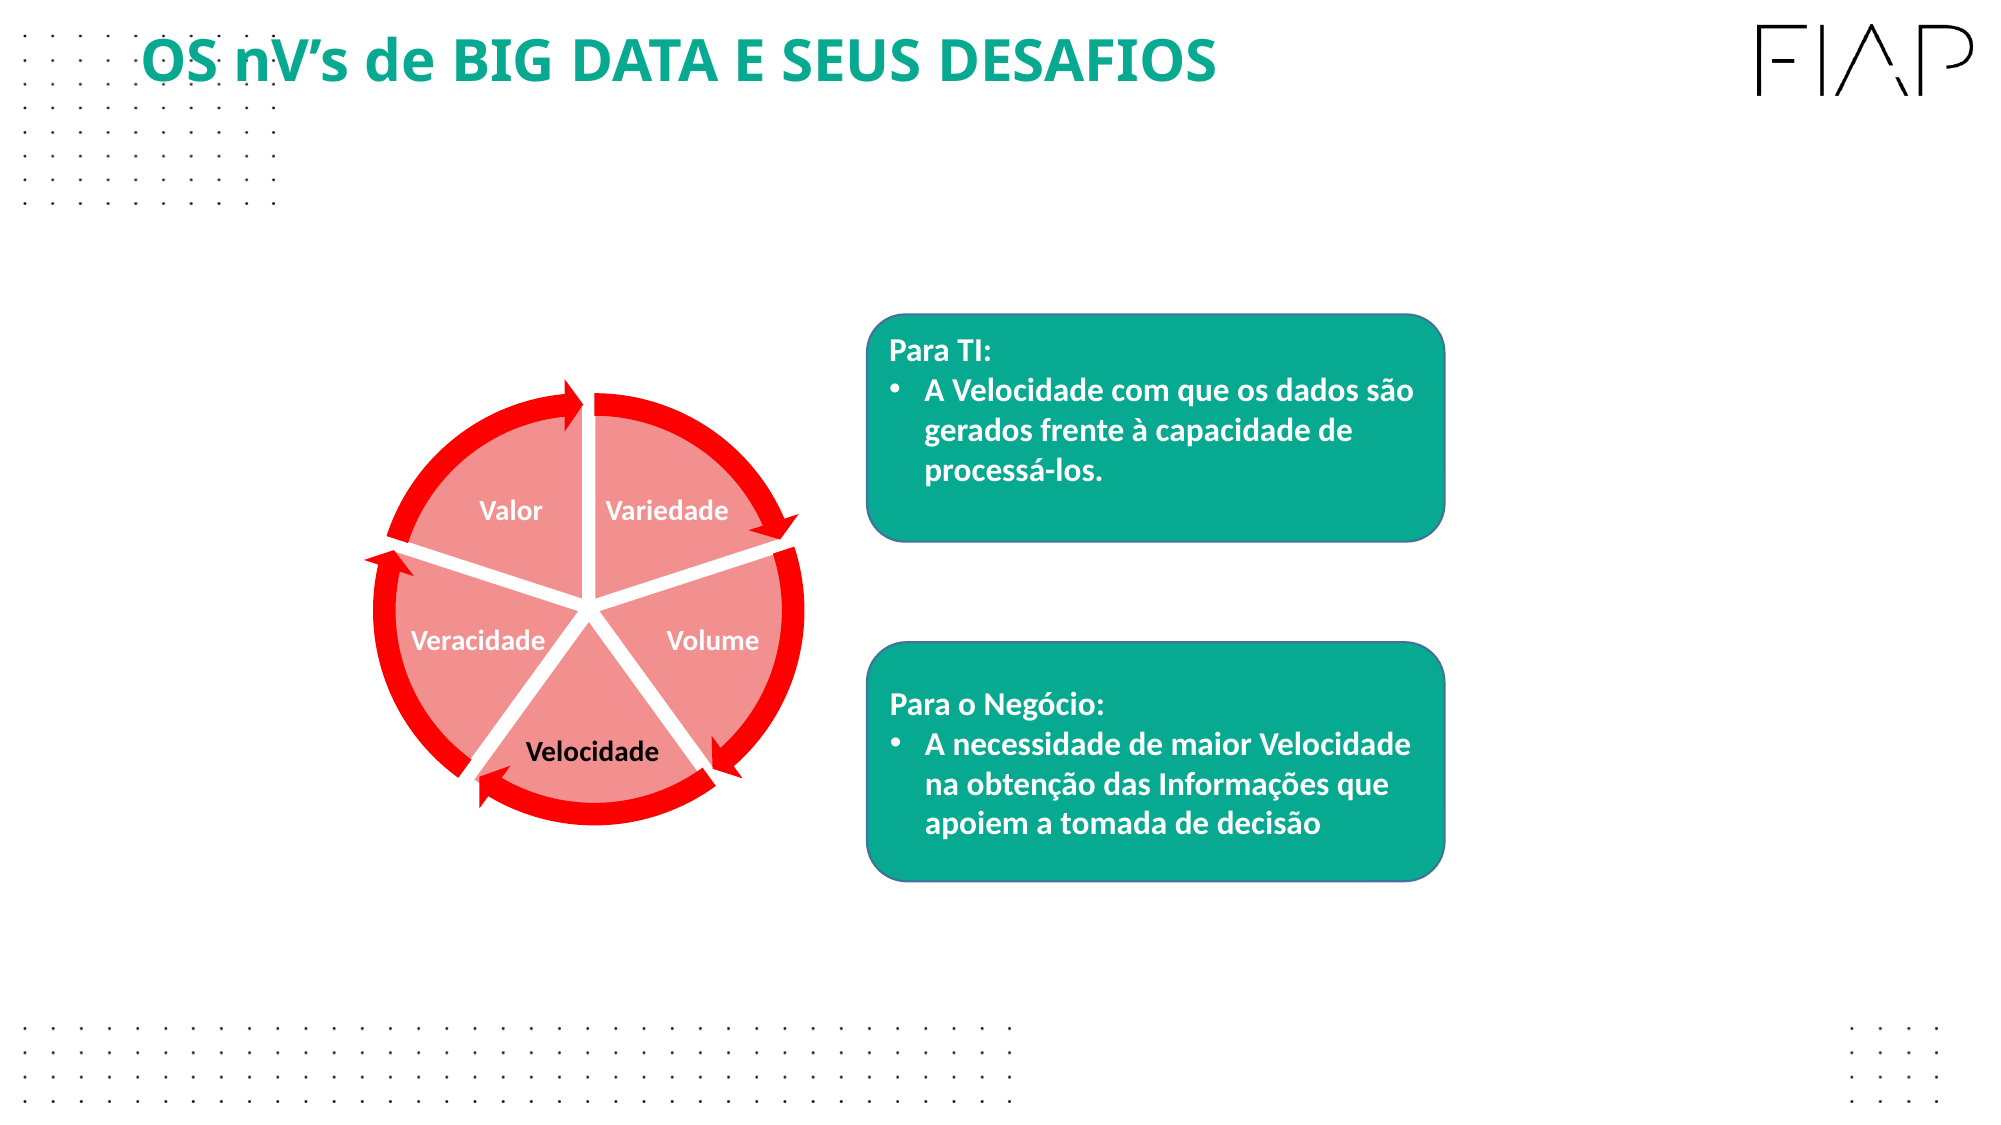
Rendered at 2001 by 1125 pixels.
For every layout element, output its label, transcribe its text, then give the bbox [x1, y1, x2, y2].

text_box OS nV’s de BIG DATA E SEUS DESAFIOS [128, 17, 1522, 97]
picture [1757, 24, 1973, 96]
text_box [357, 378, 820, 841]
picture [23, 34, 275, 205]
picture [1845, 1025, 1938, 1103]
text_box Para o Negócio: A necessidade de maior Velocidade na obtenção das Informações que apoiem a tomada de decisão [866, 642, 1445, 882]
picture [23, 1025, 1011, 1103]
text_box Para TI: A Velocidade com que os dados são gerados frente à capacidade de processá-los. [866, 314, 1445, 542]
